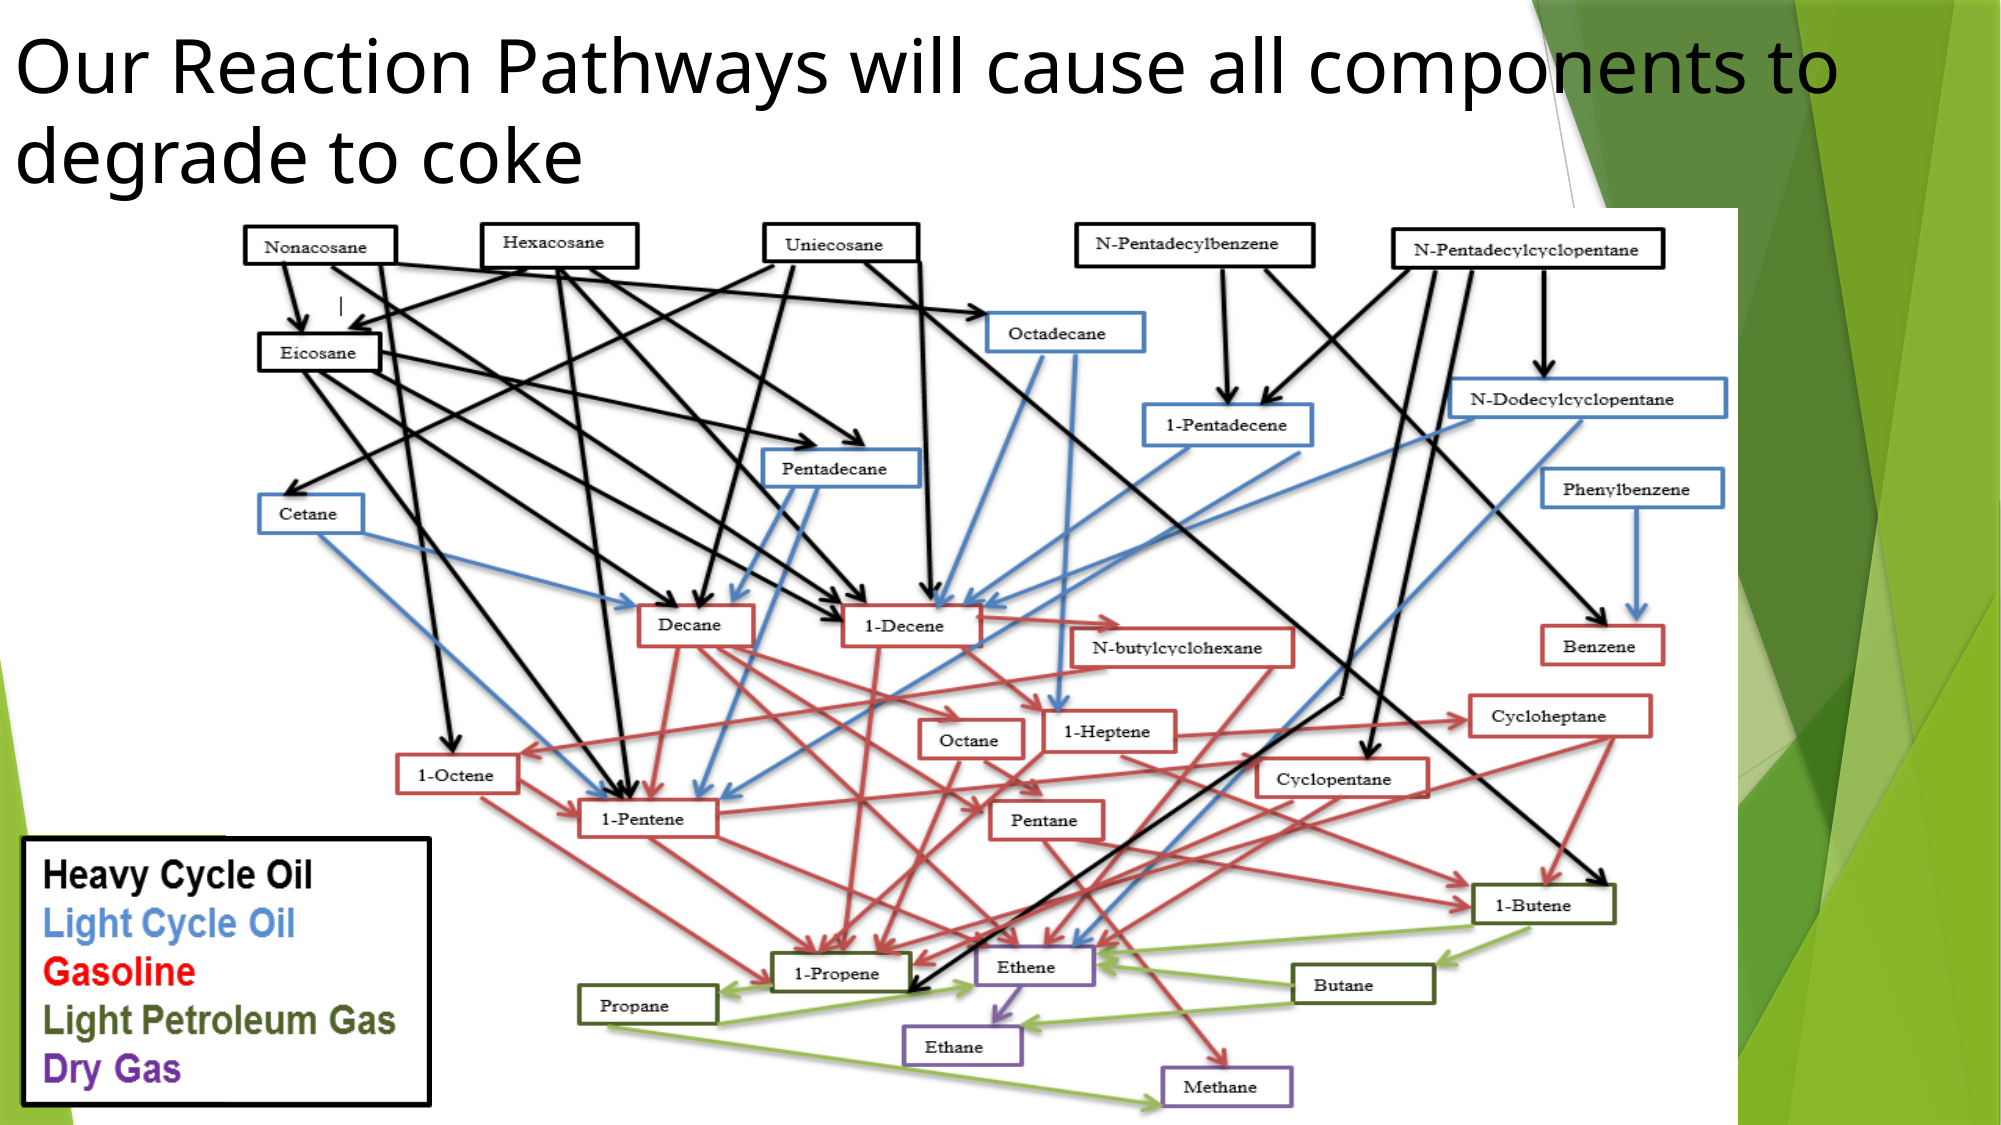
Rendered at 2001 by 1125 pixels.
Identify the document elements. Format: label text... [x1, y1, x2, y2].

picture [20, 207, 1738, 1125]
text_box Our Reaction Pathways will cause all components to degrade to coke [0, 11, 2000, 207]
